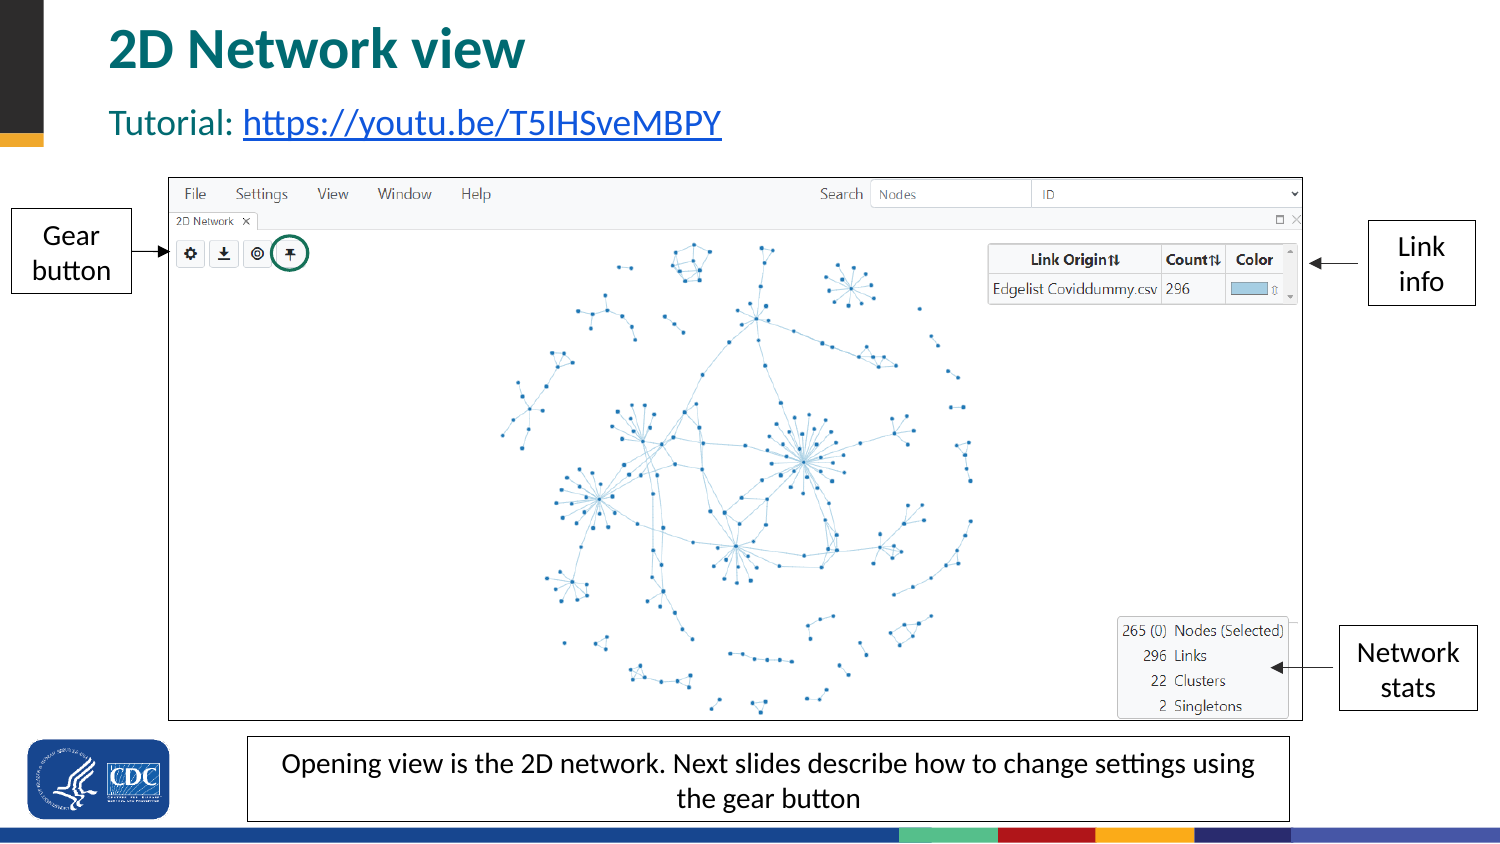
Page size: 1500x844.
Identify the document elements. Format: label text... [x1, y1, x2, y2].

title 2D Network view Tutorial: https://youtu.be/T5IHSveMBPY [93, 99, 1444, 176]
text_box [10, 177, 1478, 722]
text_box Opening view is the 2D network. Next slides describe how to change settings using the gear button [247, 736, 1290, 822]
picture [26, 738, 170, 820]
